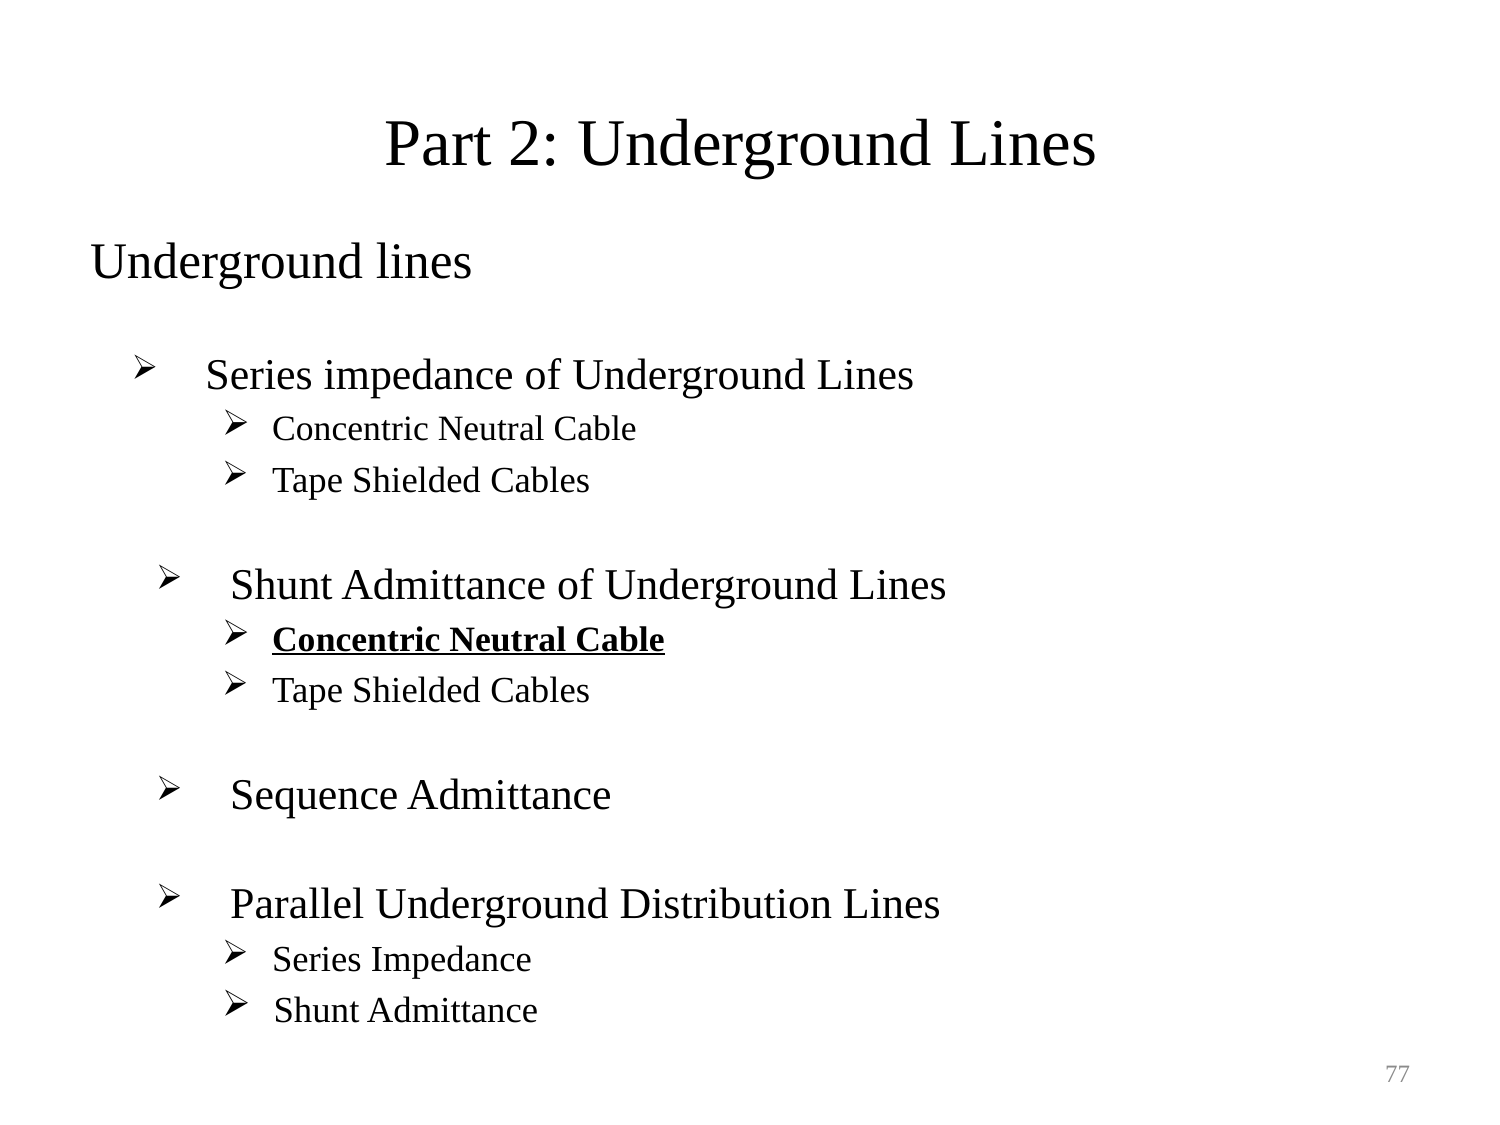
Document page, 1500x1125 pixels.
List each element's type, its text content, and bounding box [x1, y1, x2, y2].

slide_number 77 [1074, 1042, 1425, 1103]
title Part 2: Underground Lines [75, 45, 1425, 220]
list Underground lines Series impedance of Underground Lines Concentric Neutral Cable Tape Shielded Cables Shunt Admittance of Underground Lines Concentric Neutral Cable Tape Shielded Cables Sequence Admittance Parallel Underground Distribution Lines Series Impedance Shunt Admittance [75, 220, 1425, 1038]
